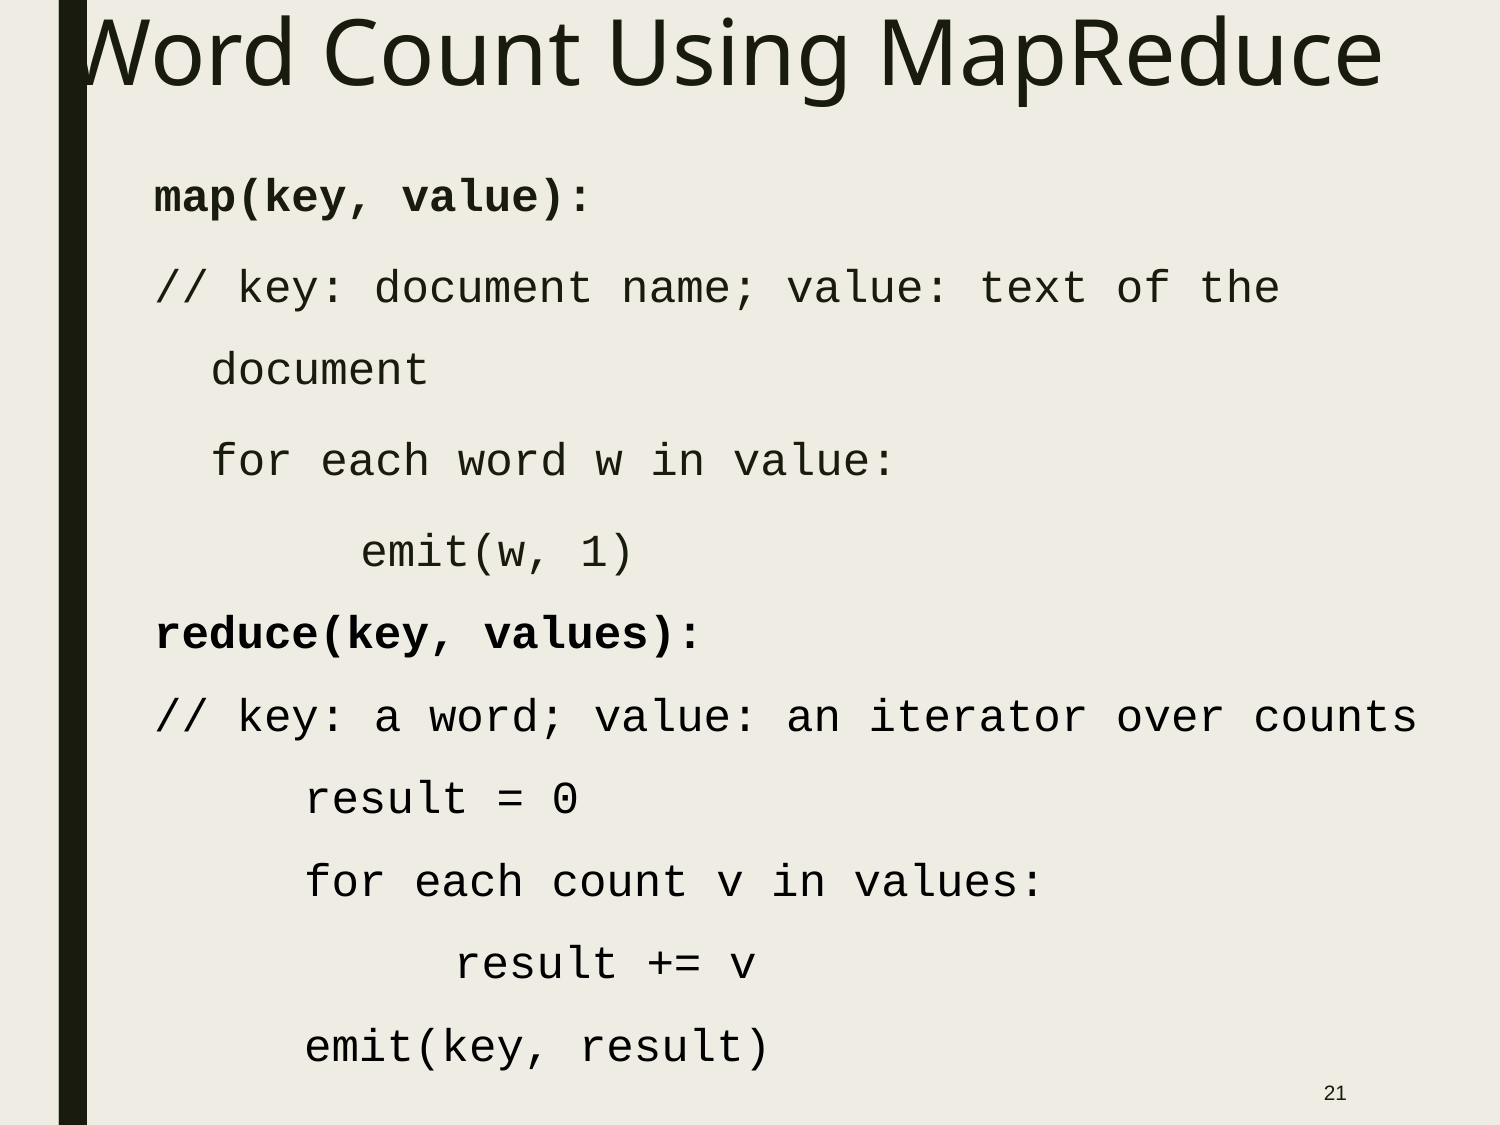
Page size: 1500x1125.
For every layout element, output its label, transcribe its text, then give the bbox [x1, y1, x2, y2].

slide_number ‹#› [1165, 1058, 1362, 1125]
title Word Count Using MapReduce [26, 0, 1428, 178]
list map(key, value): // key: document name; value: text of the document for each word w in value: emit(w, 1) reduce(key, values): // key: a word; value: an iterator over counts result = 0 for each count v in values: result += v emit(key, result) [139, 130, 1452, 469]
footer [355, 1058, 1129, 1125]
